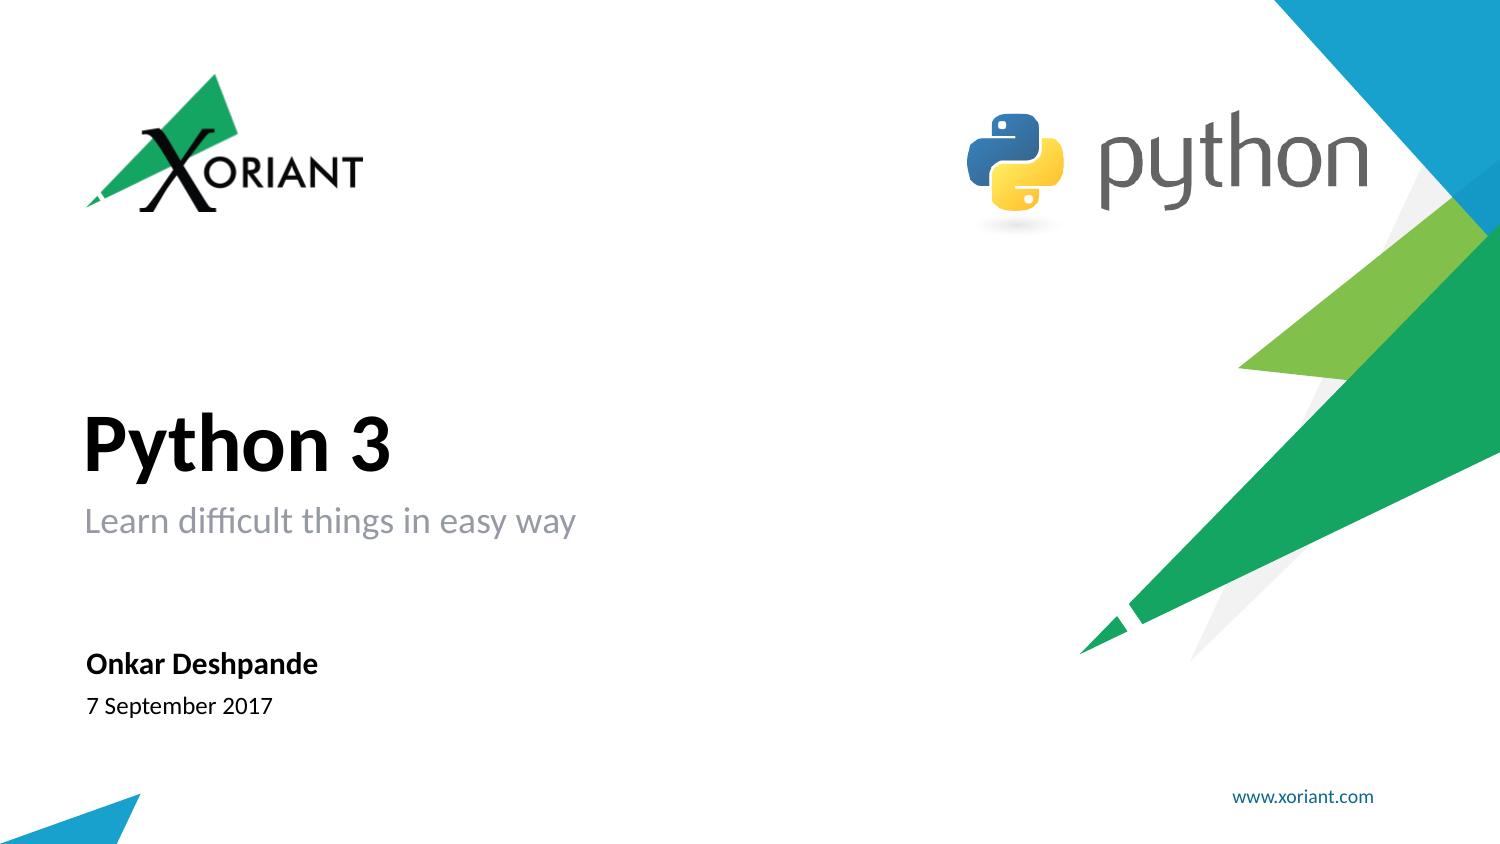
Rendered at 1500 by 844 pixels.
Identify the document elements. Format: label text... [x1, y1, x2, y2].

subtitle Learn difficult things in easy way [69, 492, 1144, 580]
text_box Onkar Deshpande 7 September 2017 [71, 633, 350, 728]
title Python 3 [68, 287, 1175, 497]
picture [86, 74, 363, 212]
picture [926, 84, 1426, 246]
